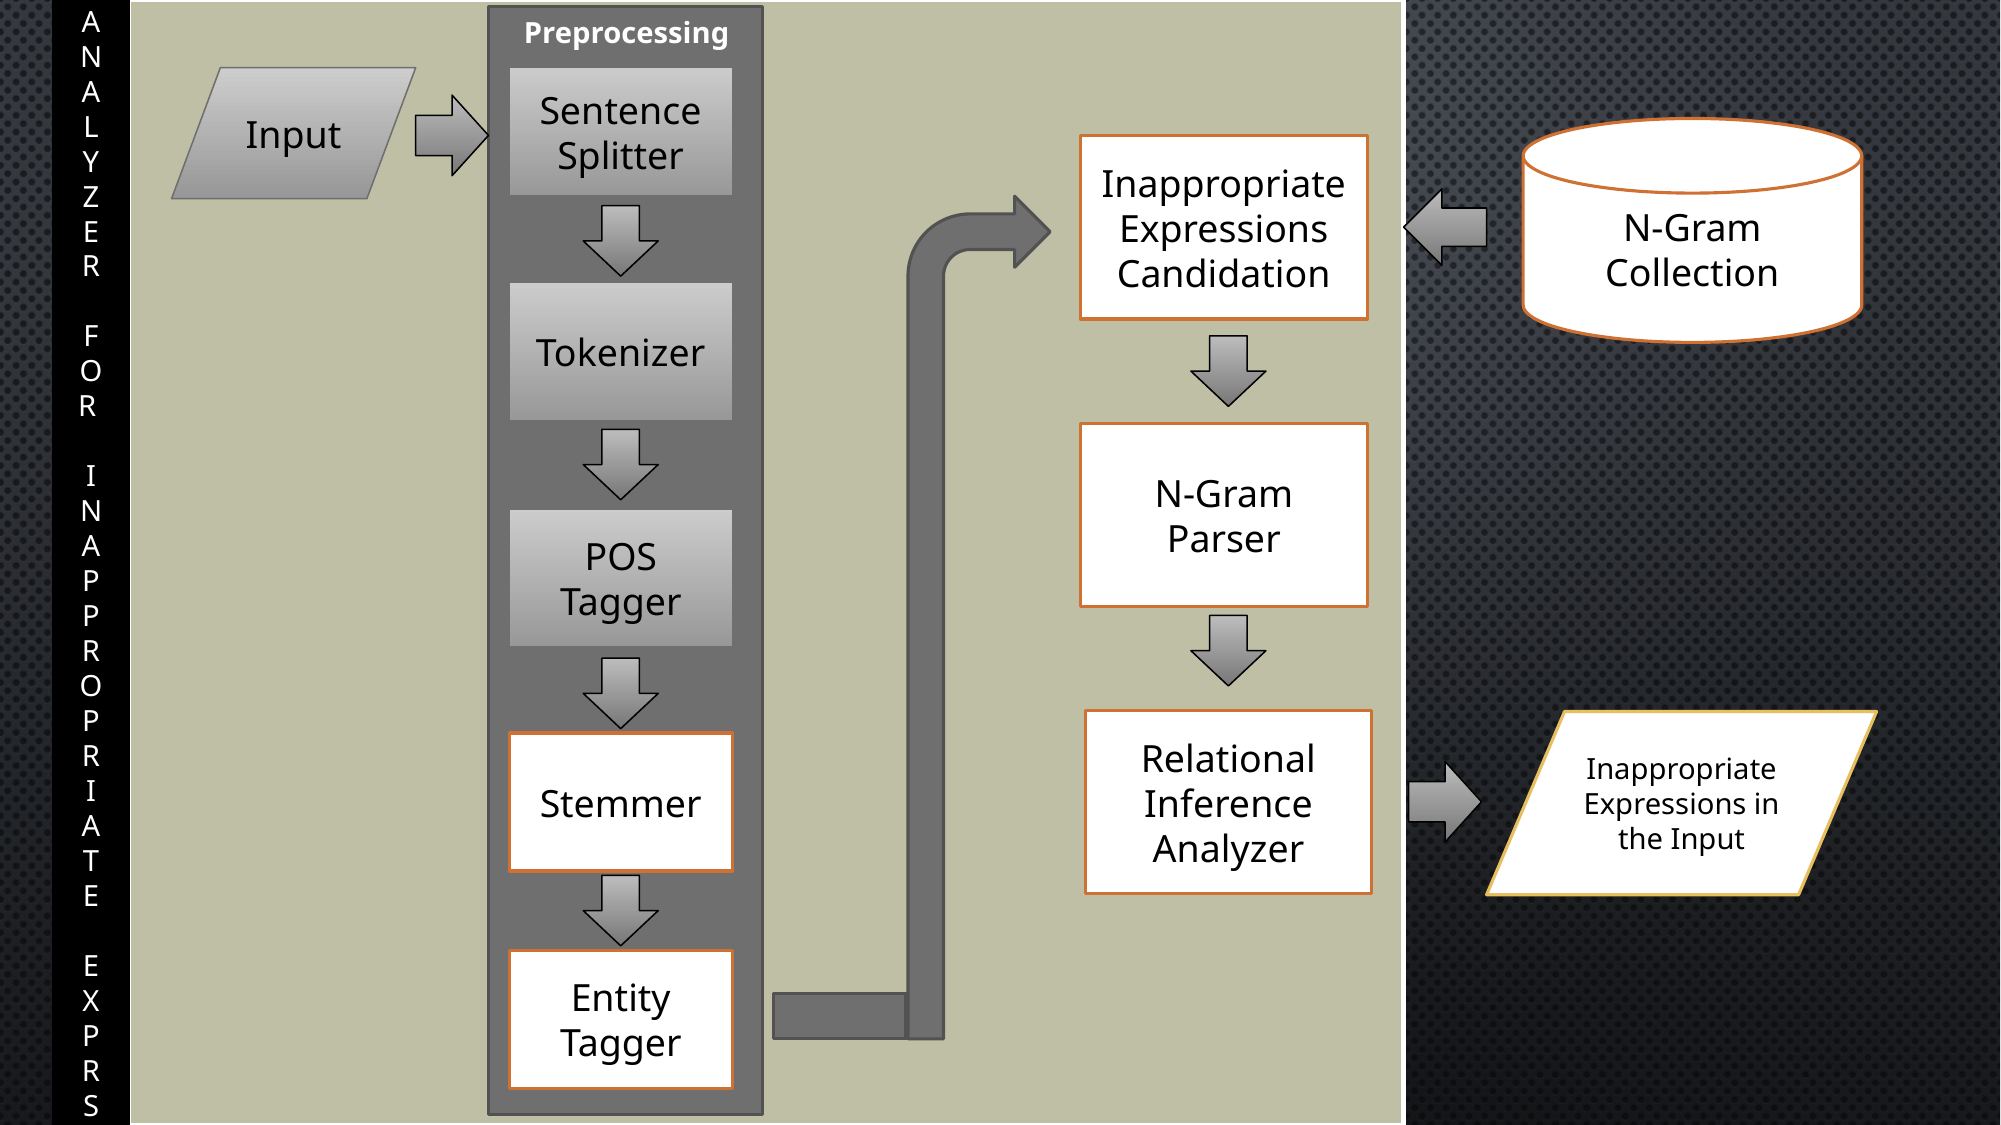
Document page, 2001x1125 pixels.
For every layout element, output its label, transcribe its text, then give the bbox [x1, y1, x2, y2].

text_box Inappropriate Expressions Candidation [1079, 134, 1369, 321]
text_box [1407, 760, 1483, 843]
text_box Tokenizer [508, 282, 733, 421]
text_box Input [170, 66, 417, 200]
text_box Entity Tagger [508, 949, 734, 1090]
text_box [582, 657, 659, 730]
text_box Relational Inference Analyzer [1084, 709, 1373, 895]
text_box [1190, 614, 1267, 687]
text_box Inappropriate Expressions in the Input [1485, 709, 1879, 897]
text_box P [487, 5, 764, 1116]
text_box [414, 94, 490, 177]
text_box Sentence Splitter [508, 67, 733, 197]
text_box N-Gram Parser [1079, 422, 1369, 608]
text_box Stemmer [508, 731, 734, 873]
text_box [130, 0, 1406, 1125]
text_box [582, 874, 659, 947]
text_box A N A L Y Z E R F O R I N A P P R O P R I A T E E X P R S [52, 0, 130, 1125]
text_box [582, 428, 659, 501]
text_box [582, 204, 659, 277]
text_box [1403, 188, 1488, 267]
text_box POS Tagger [508, 508, 733, 648]
text_box N-Gram Collection [1521, 116, 1864, 344]
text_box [772, 195, 1051, 1040]
text_box Preprocessing [509, 6, 763, 57]
text_box [1190, 335, 1267, 407]
